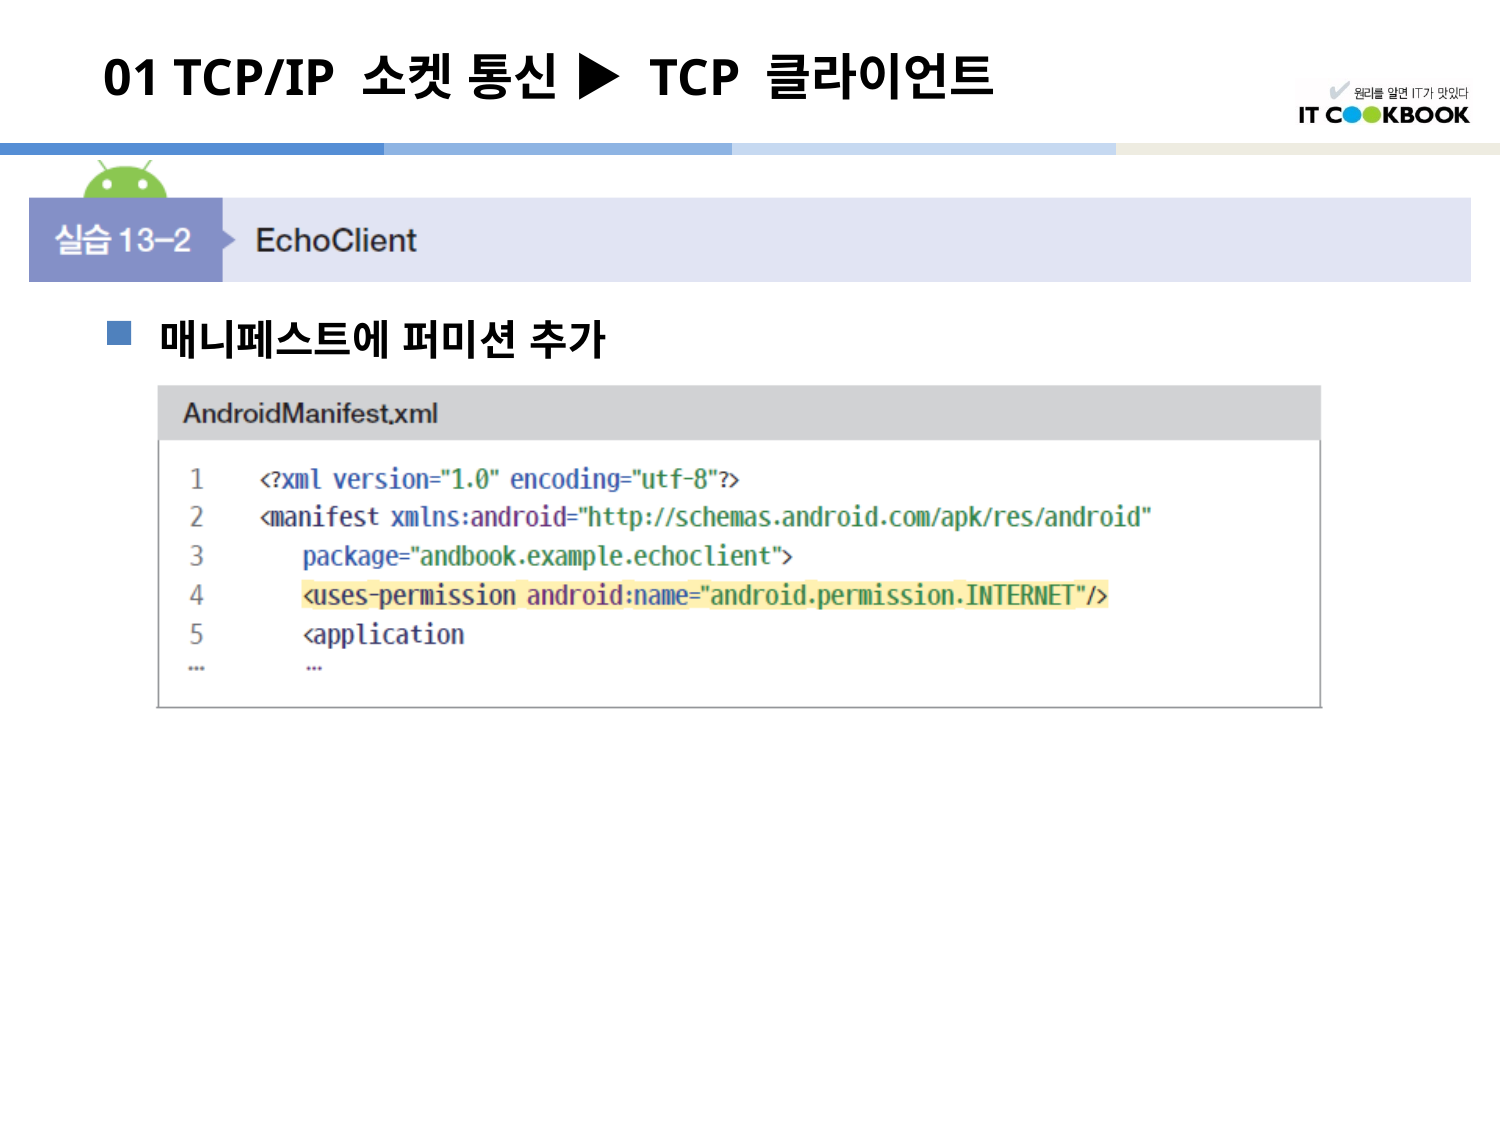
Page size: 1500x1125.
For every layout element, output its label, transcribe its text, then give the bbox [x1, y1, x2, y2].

picture [1295, 78, 1473, 125]
picture [29, 160, 1471, 282]
title 01 TCP/IP 소켓 통신 ▶ TCP 클라이언트 [88, 30, 1330, 121]
picture [147, 373, 1327, 718]
list 매니페스트에 퍼미션 추가 [88, 290, 1436, 1083]
